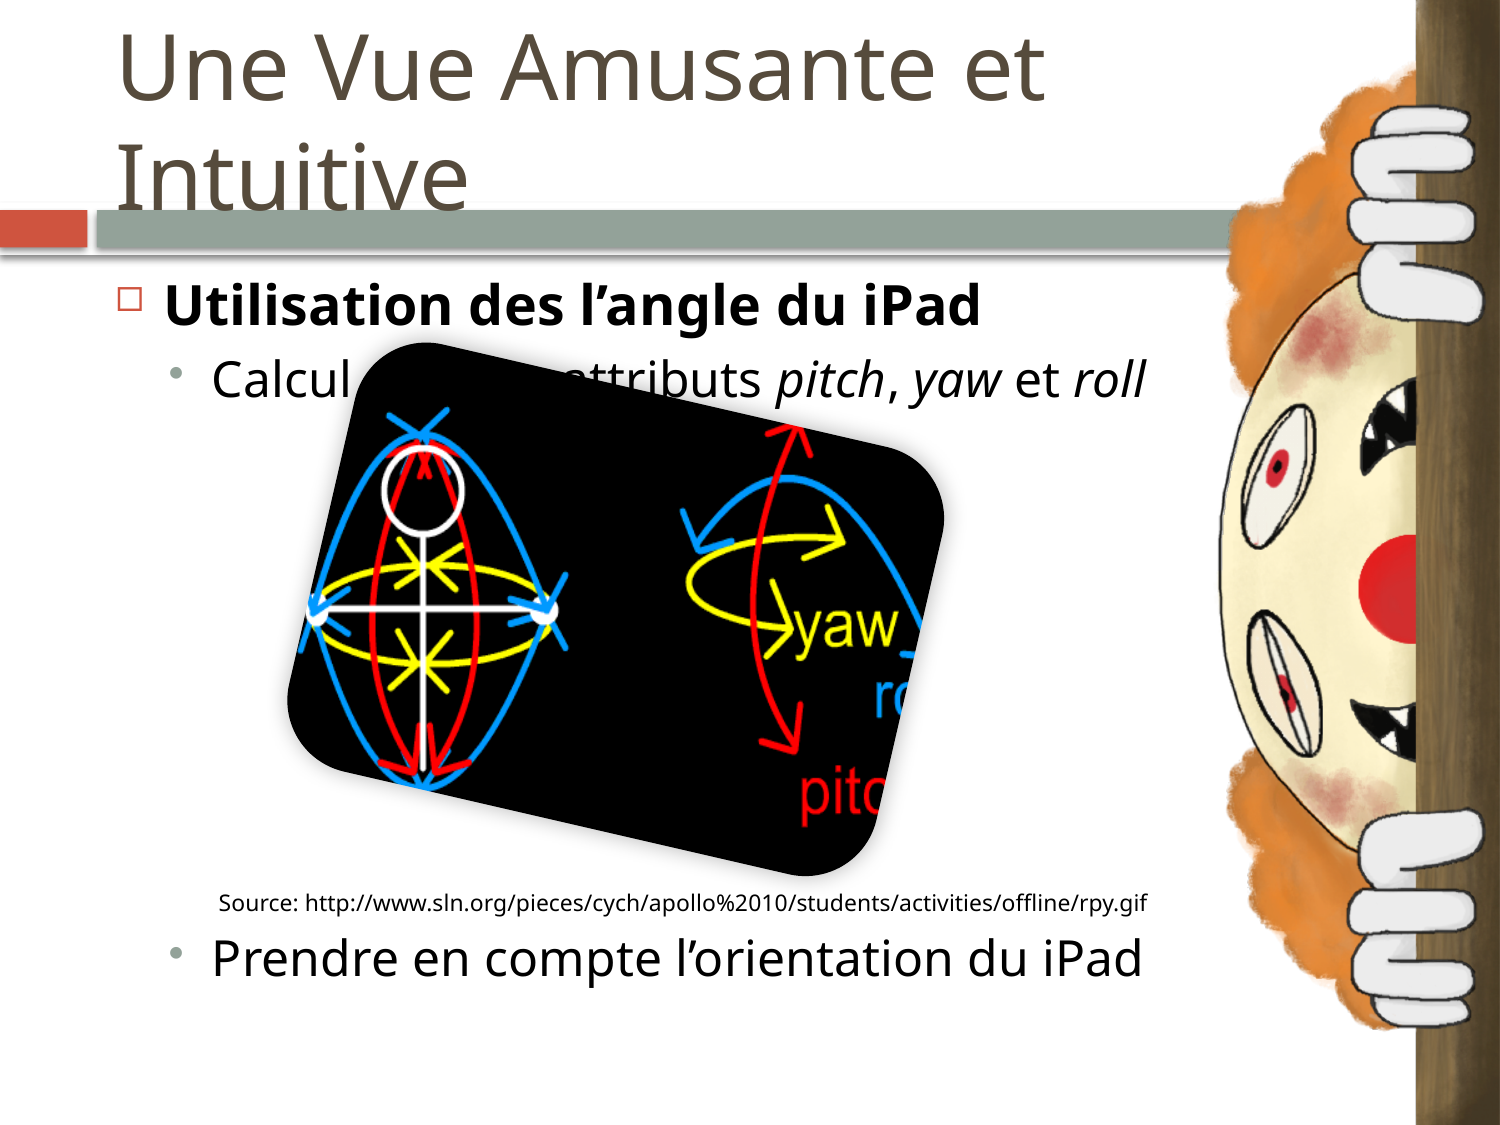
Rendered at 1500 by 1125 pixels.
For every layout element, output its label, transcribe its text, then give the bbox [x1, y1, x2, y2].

list Utilisation des l’angle du iPad Calcul avec les attributs pitch, yaw et roll Source: http://www.sln.org/pieces/cych/apollo%2010/students/activities/offline/rpy.gif Prendre en compte l’orientation du iPad [100, 262, 1438, 1000]
picture [1213, 0, 1500, 1125]
title Une Vue Amusante et Intuitive [100, 37, 1438, 200]
picture [287, 342, 945, 877]
